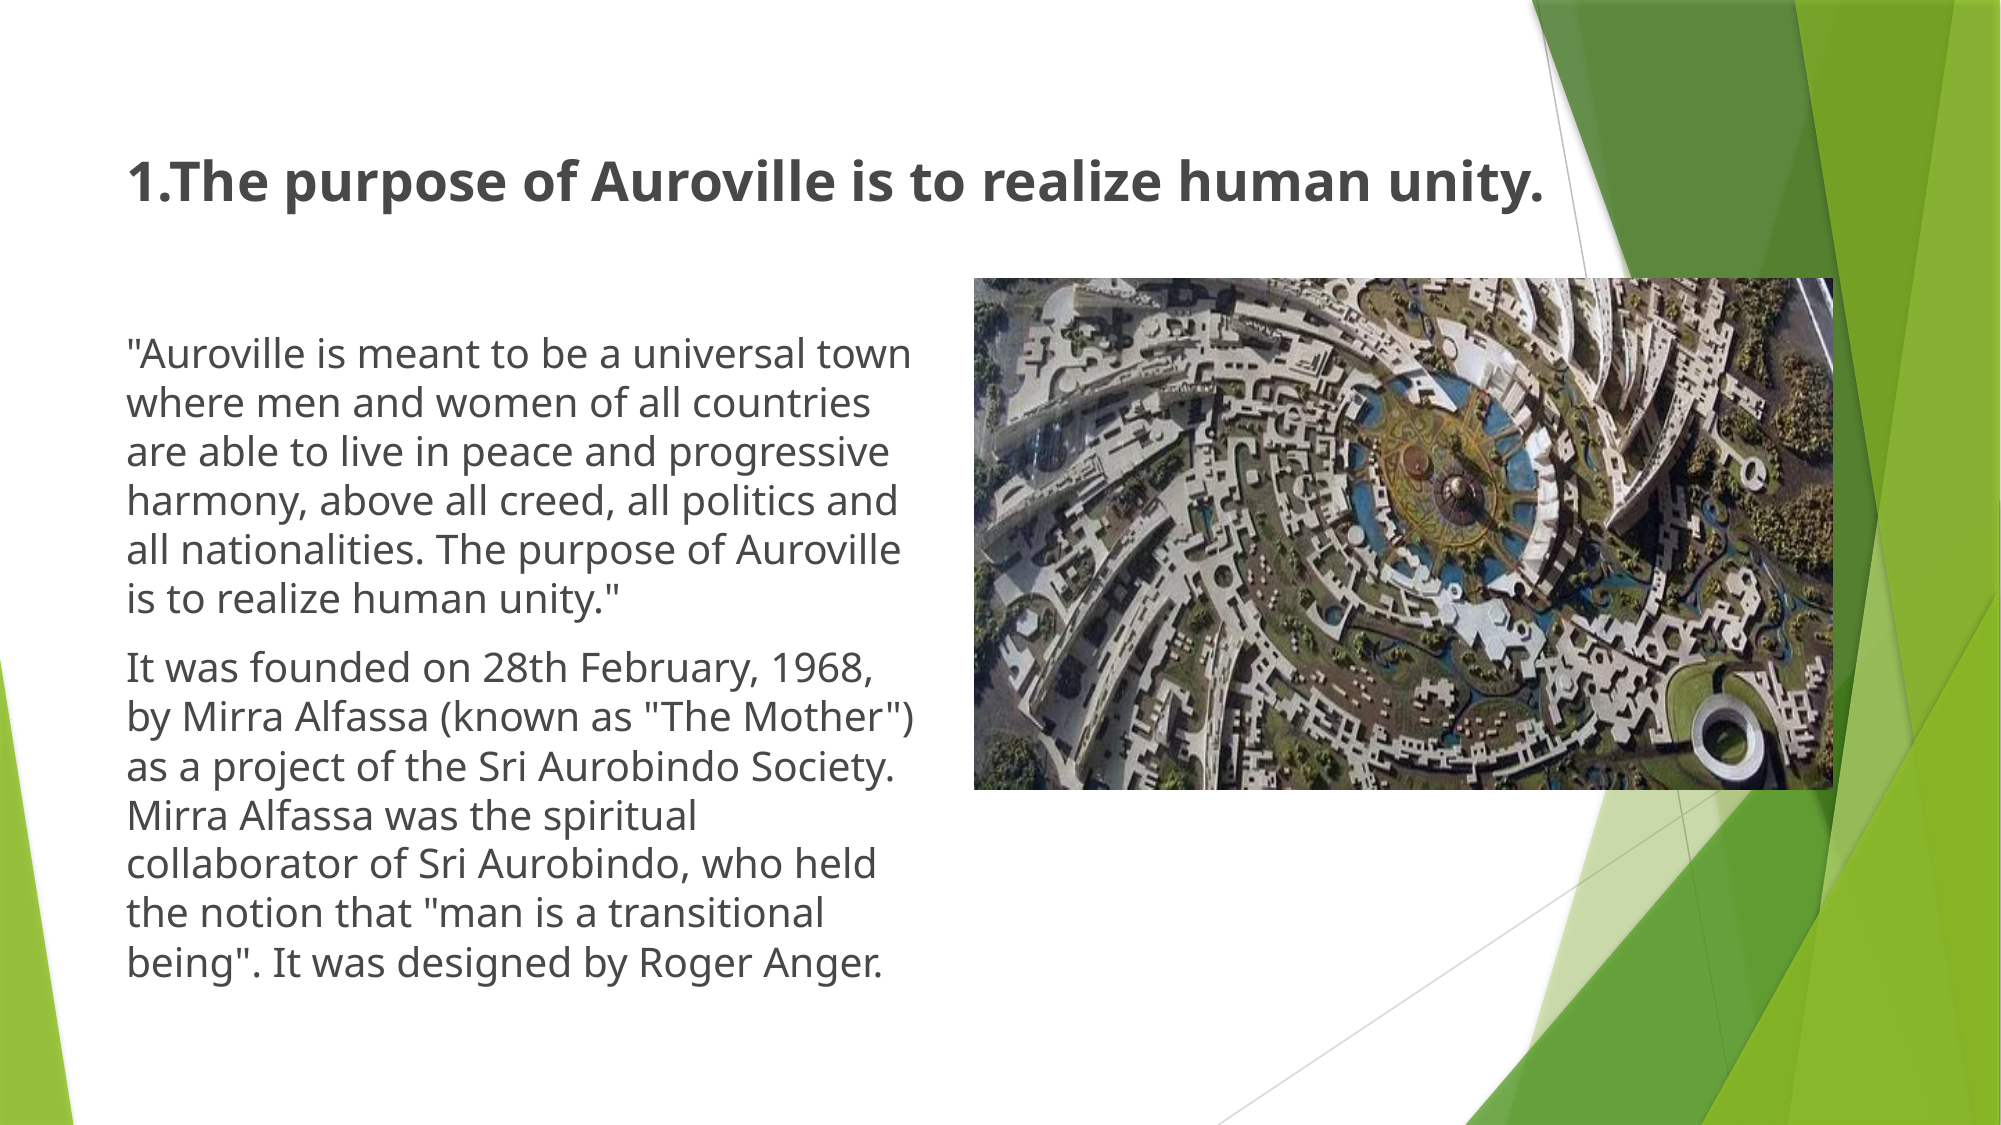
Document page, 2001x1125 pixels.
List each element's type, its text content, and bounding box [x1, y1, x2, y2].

list "Auroville is meant to be a universal town where men and women of all countries are able to live in peace and progressive harmony, above all creed, all politics and all nationalities. The purpose of Auroville is to realize human unity." It was founded on 28th February, 1968, by Mirra Alfassa (known as "The Mother") as a project of the Sri Aurobindo Society. Mirra Alfassa was the spiritual collaborator of Sri Aurobindo, who held the notion that "man is a transitional being". It was designed by Roger Anger. [111, 320, 945, 1002]
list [973, 277, 1833, 791]
title 1.The purpose of Auroville is to realize human unity. [111, 75, 1573, 279]
